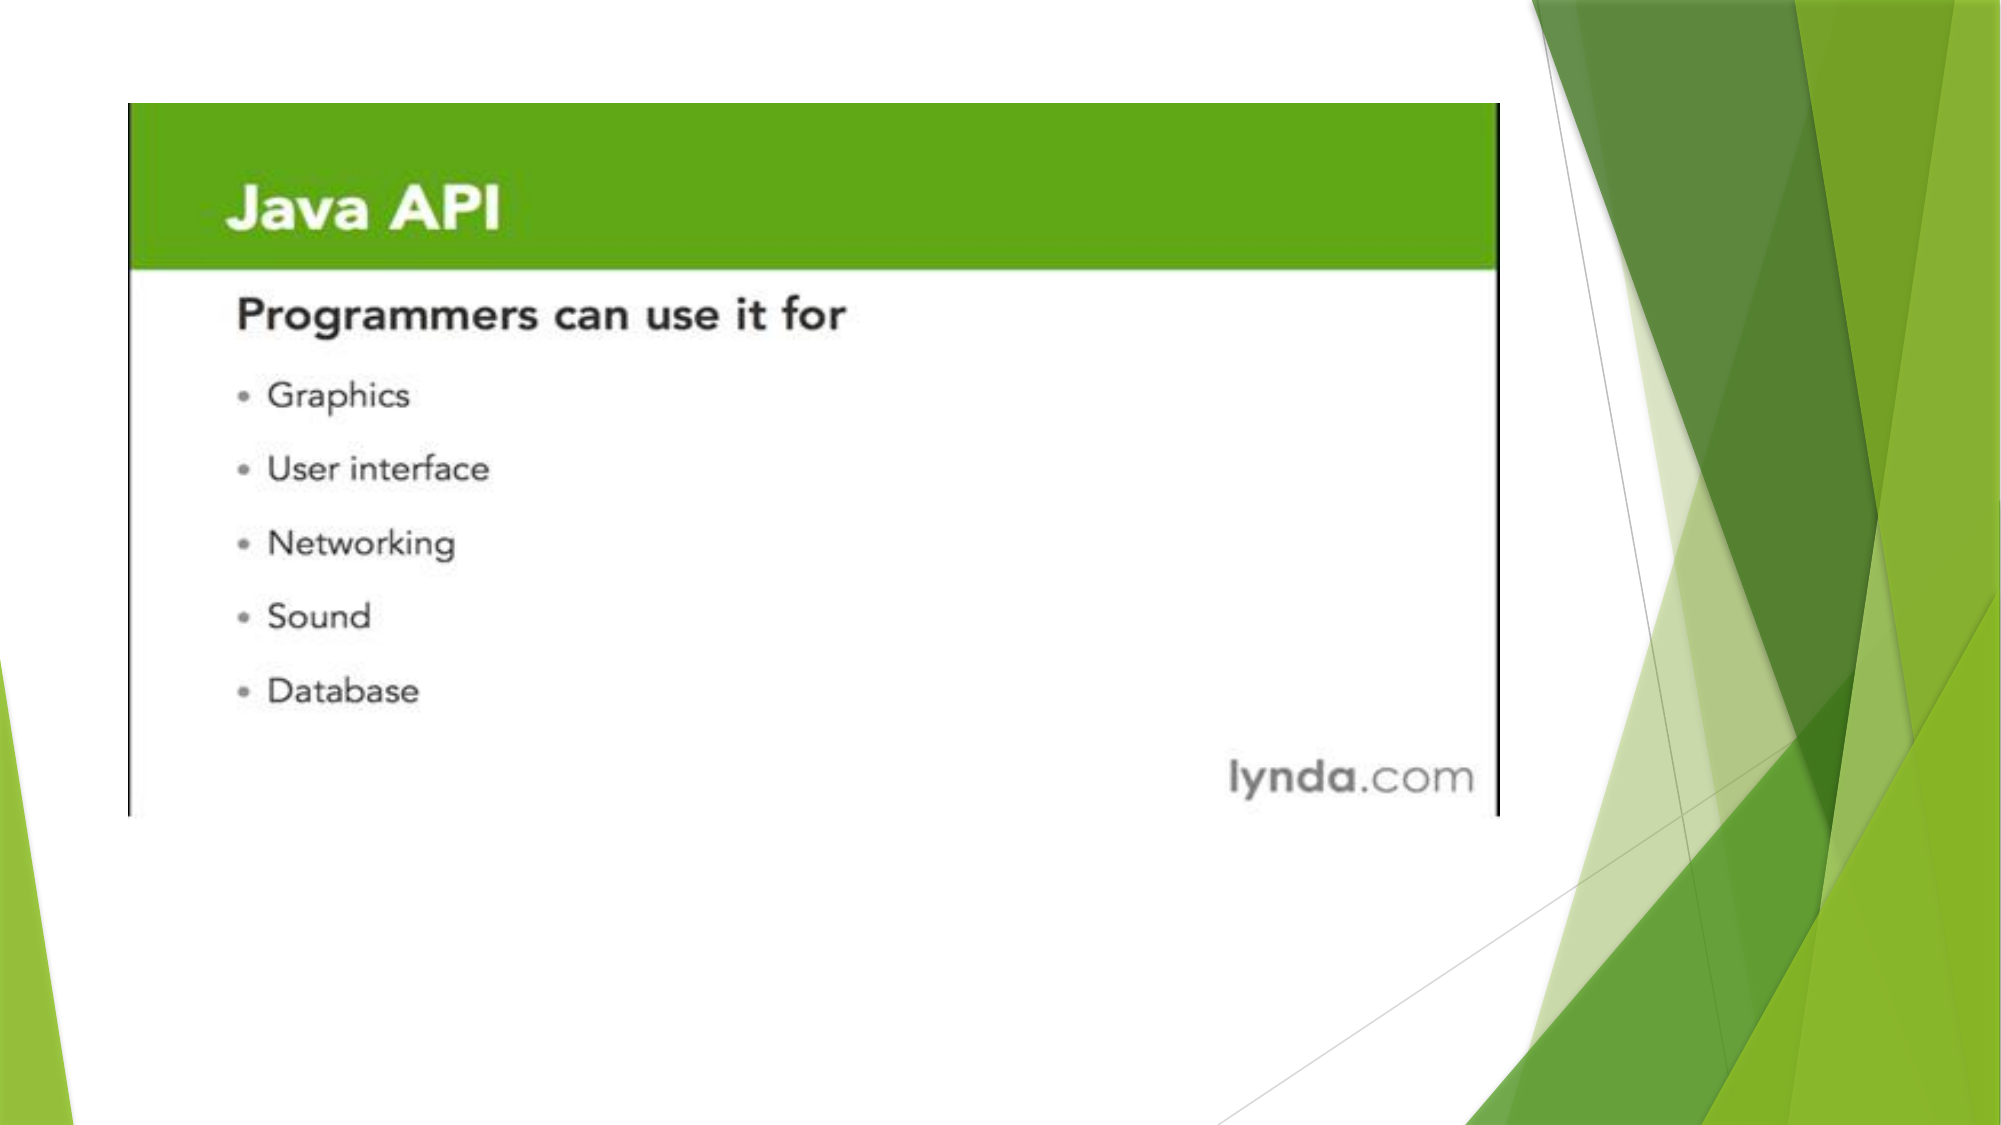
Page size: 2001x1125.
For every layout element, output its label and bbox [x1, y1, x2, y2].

picture [128, 102, 1501, 819]
